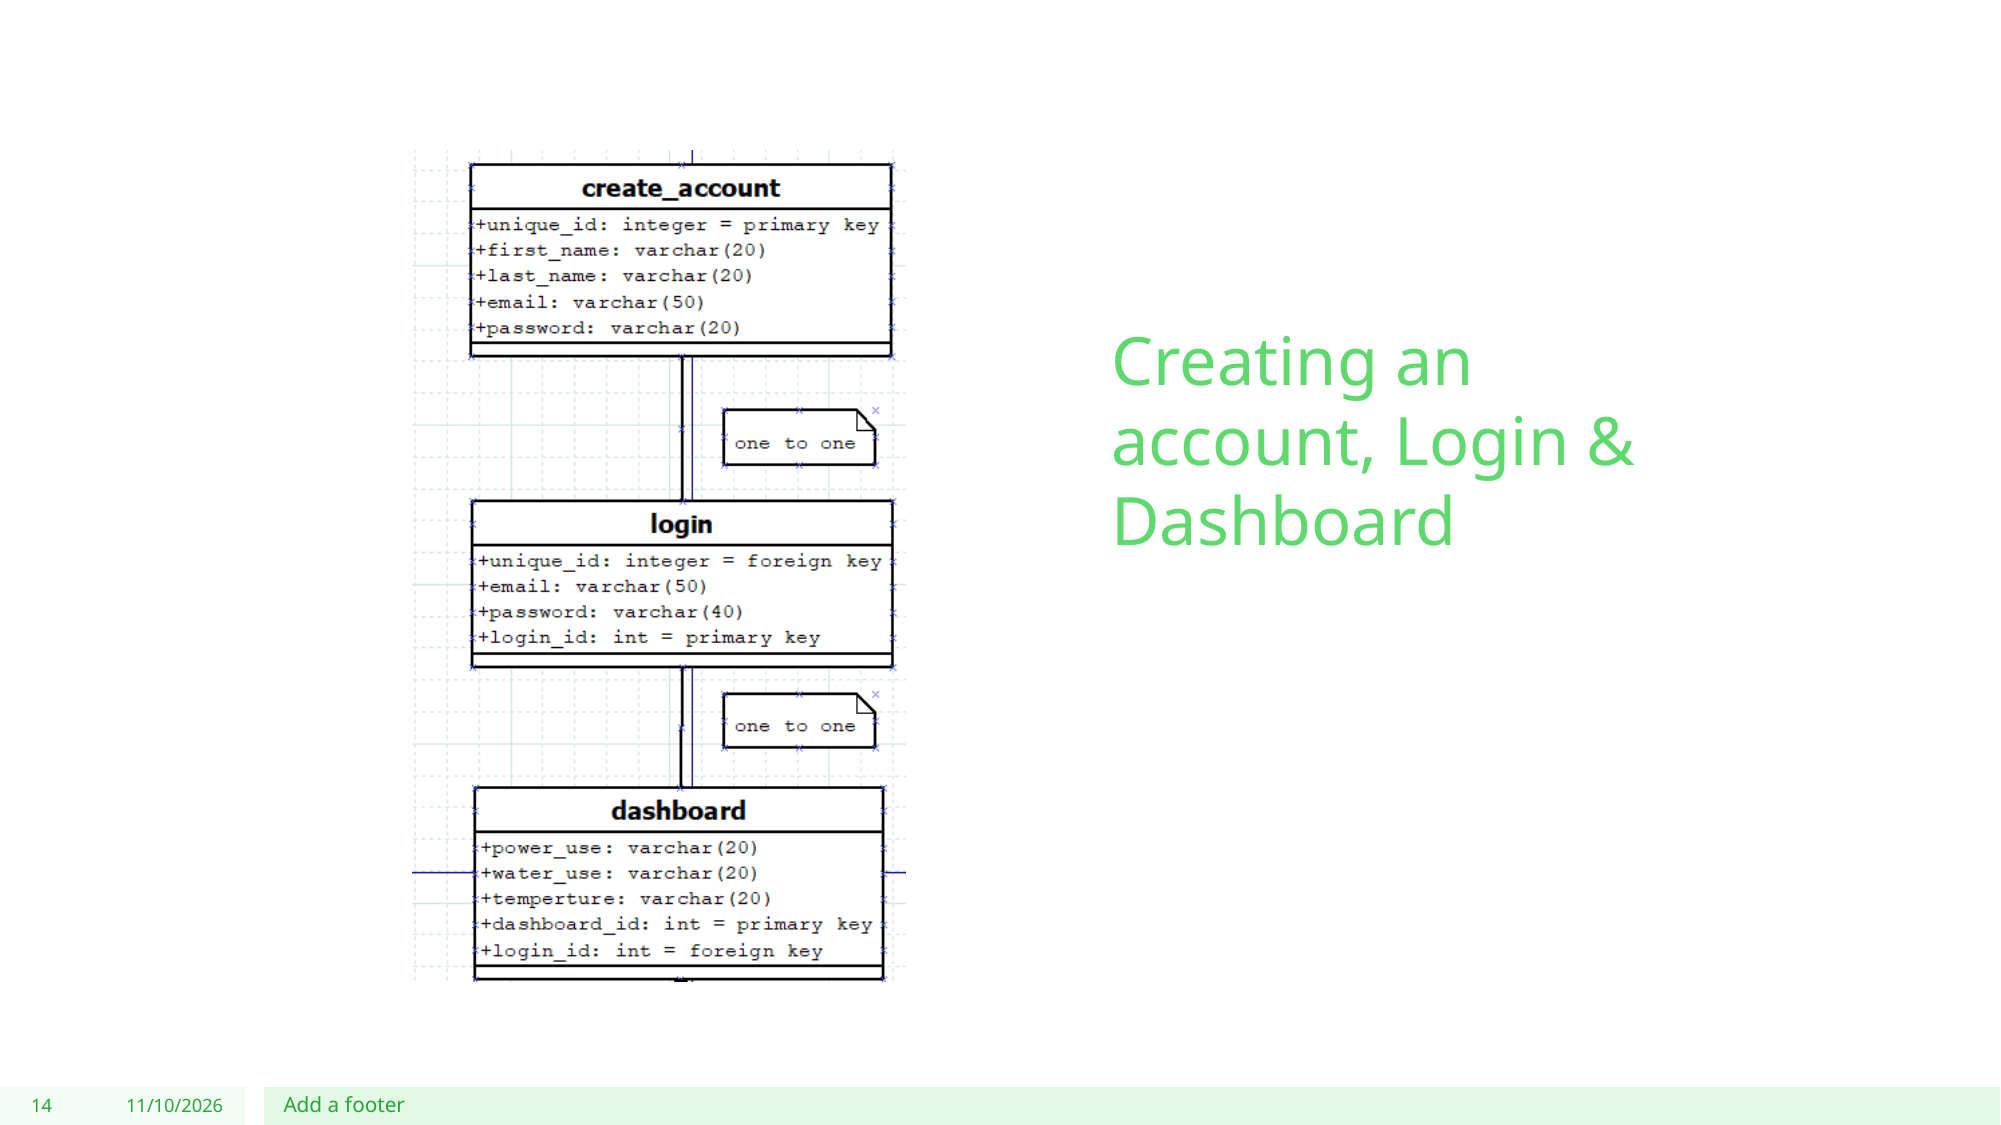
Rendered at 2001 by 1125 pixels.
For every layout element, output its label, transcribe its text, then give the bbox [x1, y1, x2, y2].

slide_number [74, 1087, 239, 1125]
title Creating an account, Login & Dashboard [1096, 150, 1778, 567]
footer Add a footer [268, 1087, 1769, 1125]
picture [412, 150, 906, 982]
slide_number 14 [0, 1087, 68, 1125]
